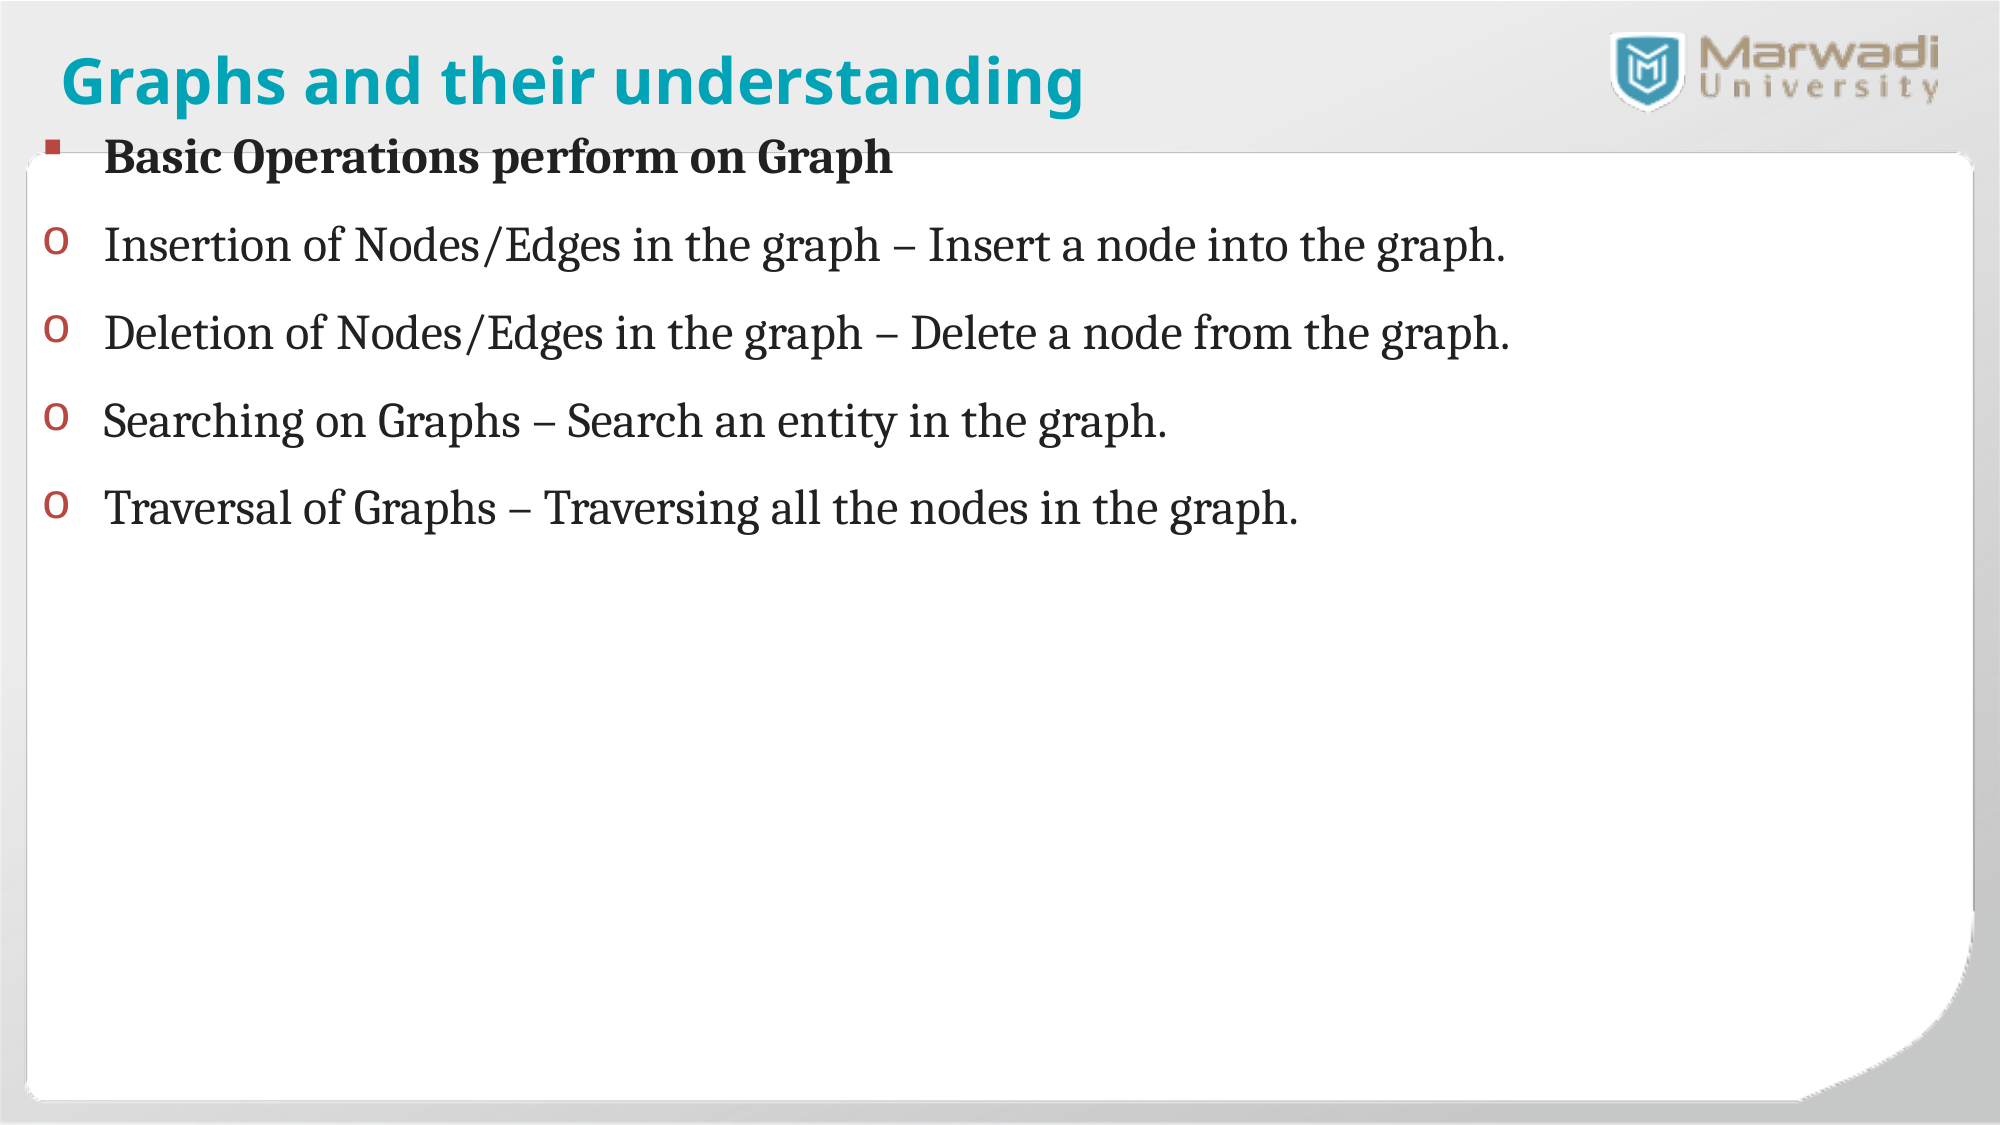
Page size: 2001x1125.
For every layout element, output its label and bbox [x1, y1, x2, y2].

text_box [0, 0, 2000, 1125]
